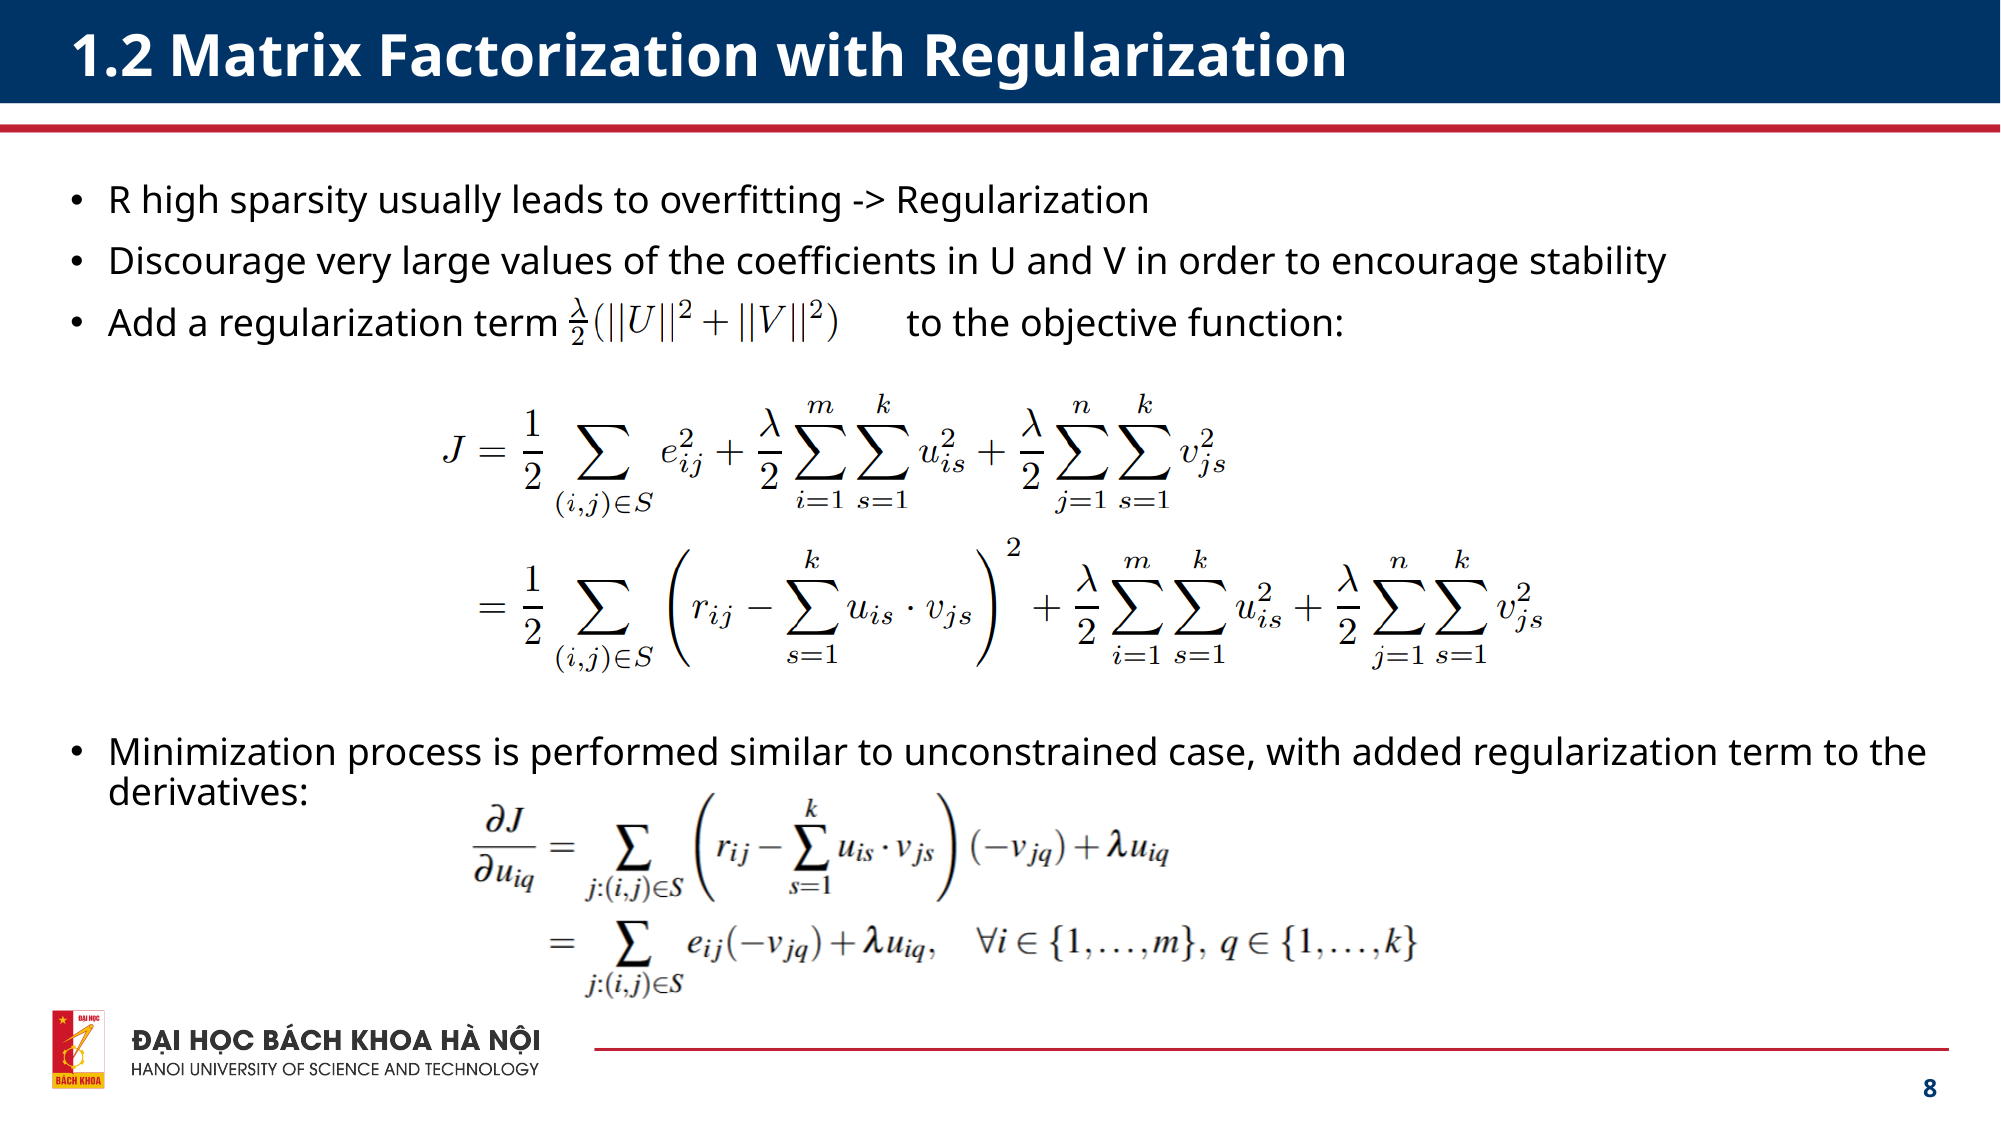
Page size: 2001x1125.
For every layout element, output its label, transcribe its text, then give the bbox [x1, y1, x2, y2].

picture [0, 0, 2001, 1125]
title 1.2 Matrix Factorization with Regularization [55, 18, 1945, 90]
list R high sparsity usually leads to overfitting -> Regularization Discourage very large values of the coefficients in U and V in order to encourage stability Add a regularization term to the objective function: Minimization process is performed similar to unconstrained case, with added regularization term to the derivatives: [55, 173, 1970, 967]
slide_number 8 [1502, 1065, 1953, 1125]
